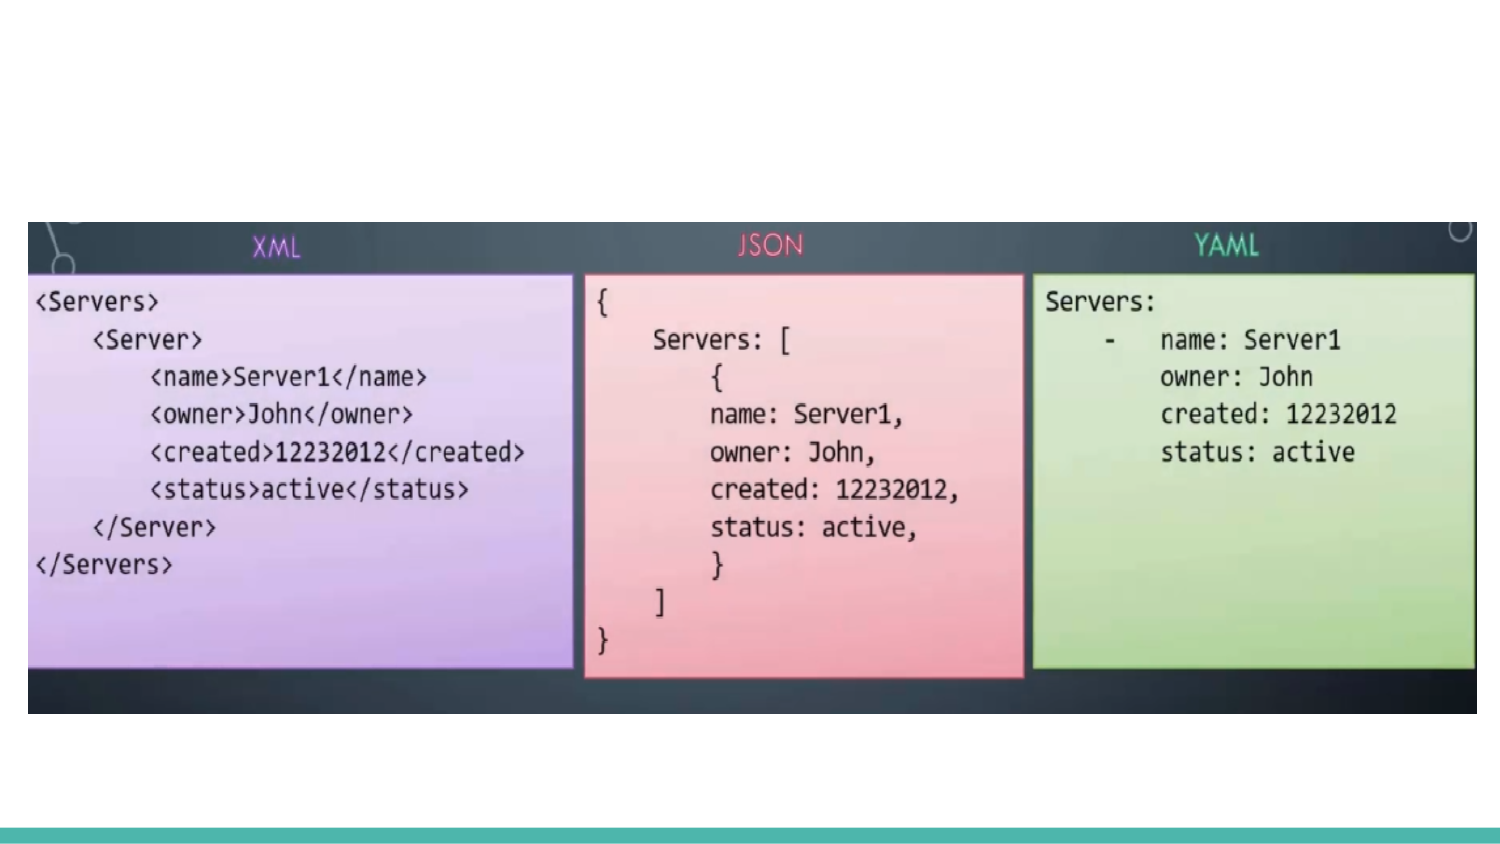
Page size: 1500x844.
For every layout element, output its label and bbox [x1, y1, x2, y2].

picture [28, 221, 1478, 715]
